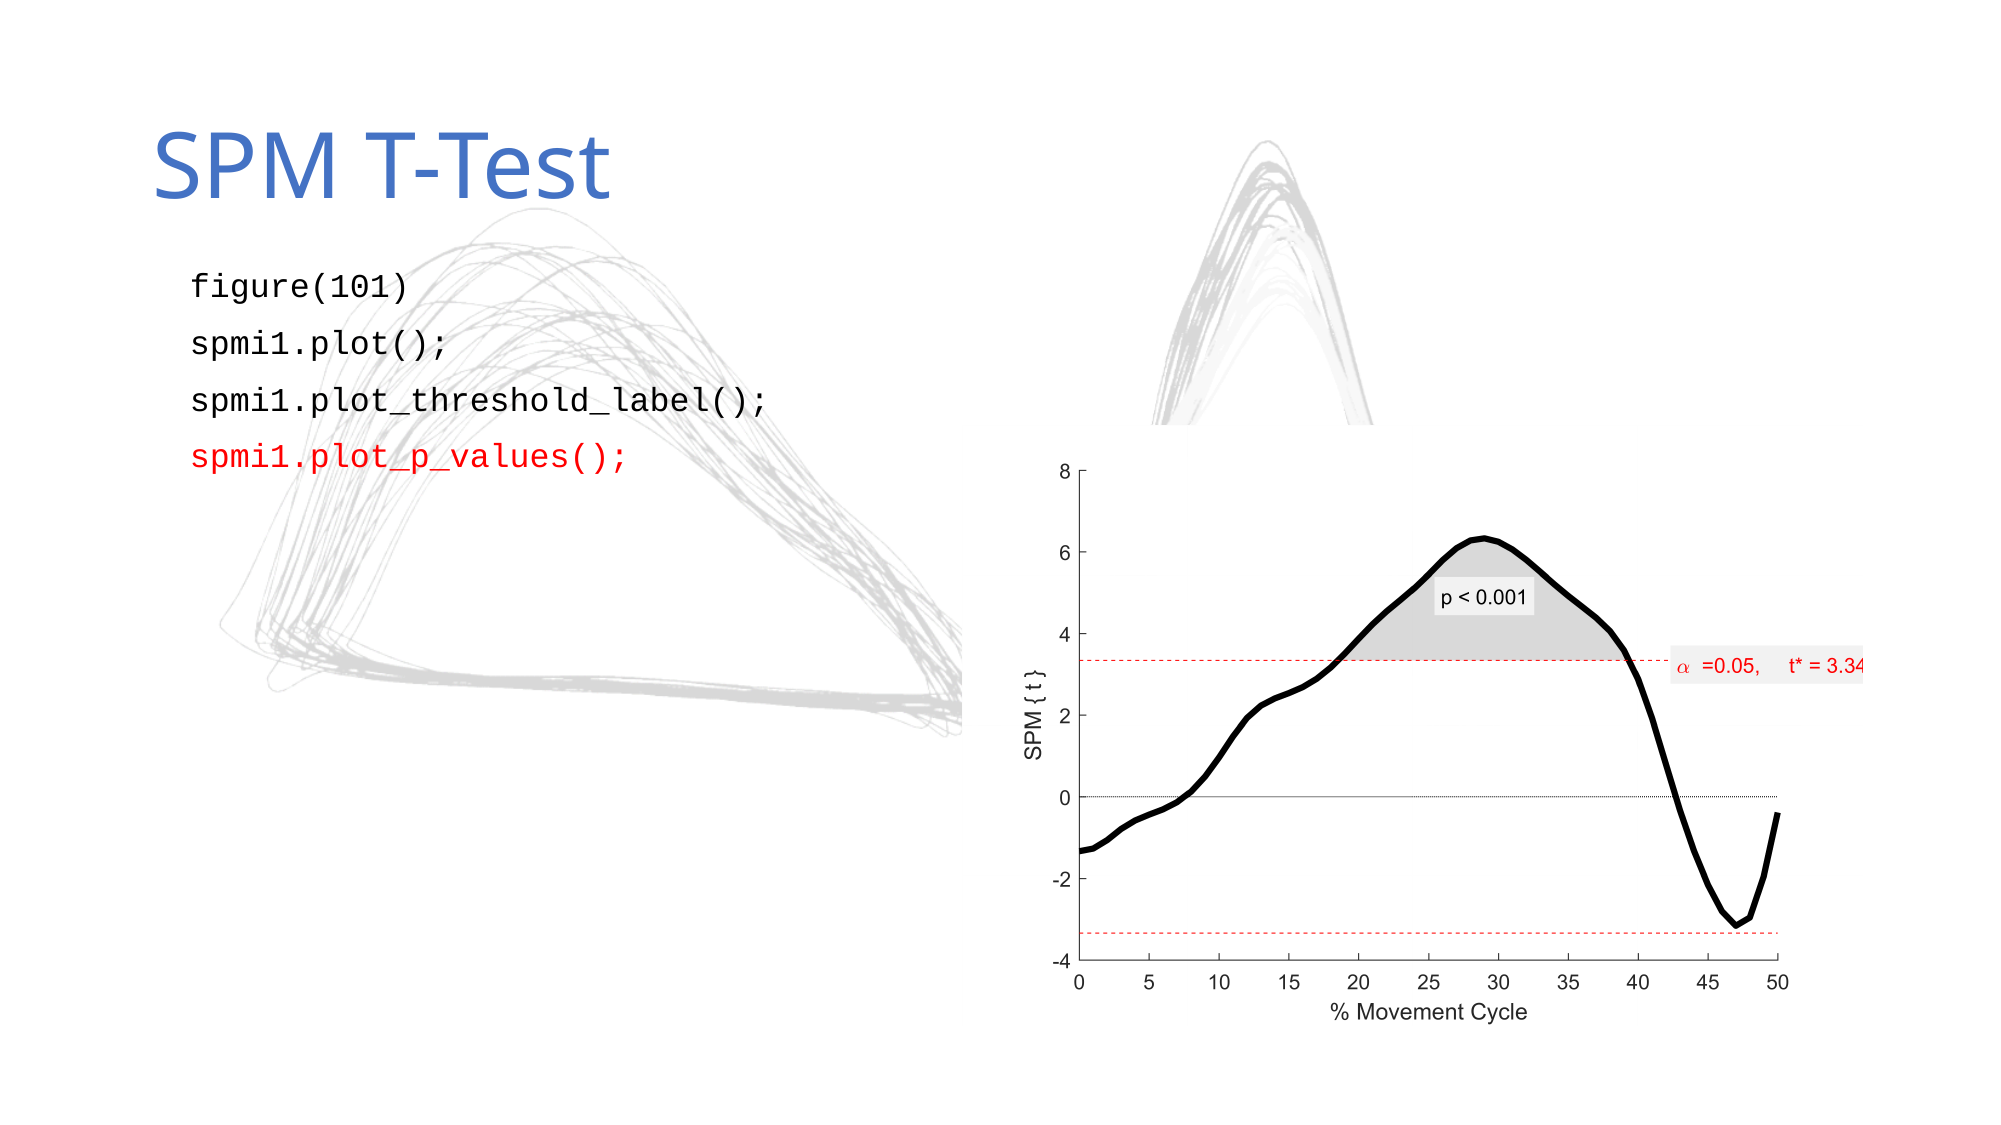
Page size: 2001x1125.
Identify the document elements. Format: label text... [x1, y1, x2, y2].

picture [192, 125, 1863, 1026]
title SPM T-Test [137, 59, 1863, 278]
list figure(101) spmi1.plot(); spmi1.plot_threshold_label(); spmi1.plot_p_values(); [174, 261, 1808, 1044]
